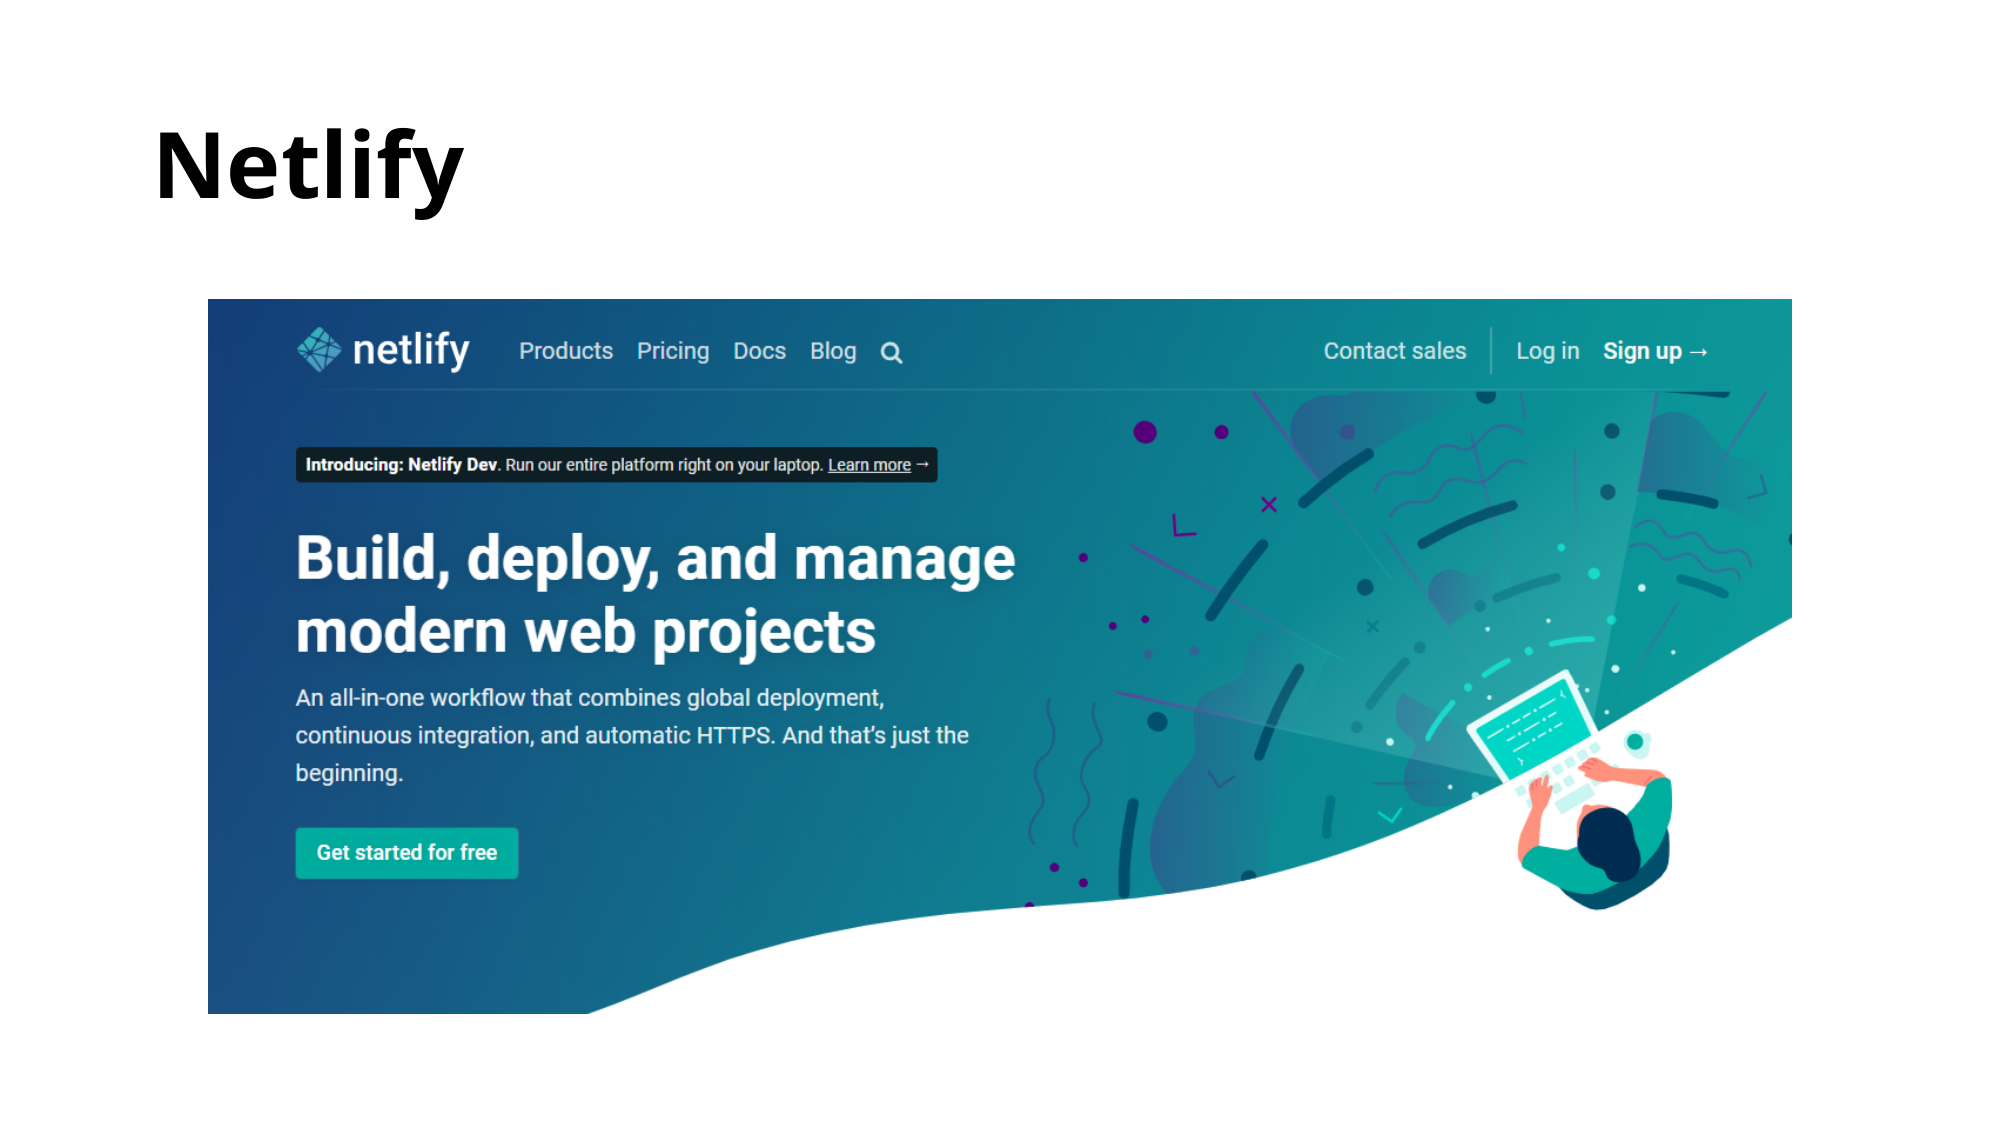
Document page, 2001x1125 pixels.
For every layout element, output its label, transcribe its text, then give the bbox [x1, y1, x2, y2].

title Netlify [137, 59, 1863, 278]
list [208, 299, 1792, 1014]
